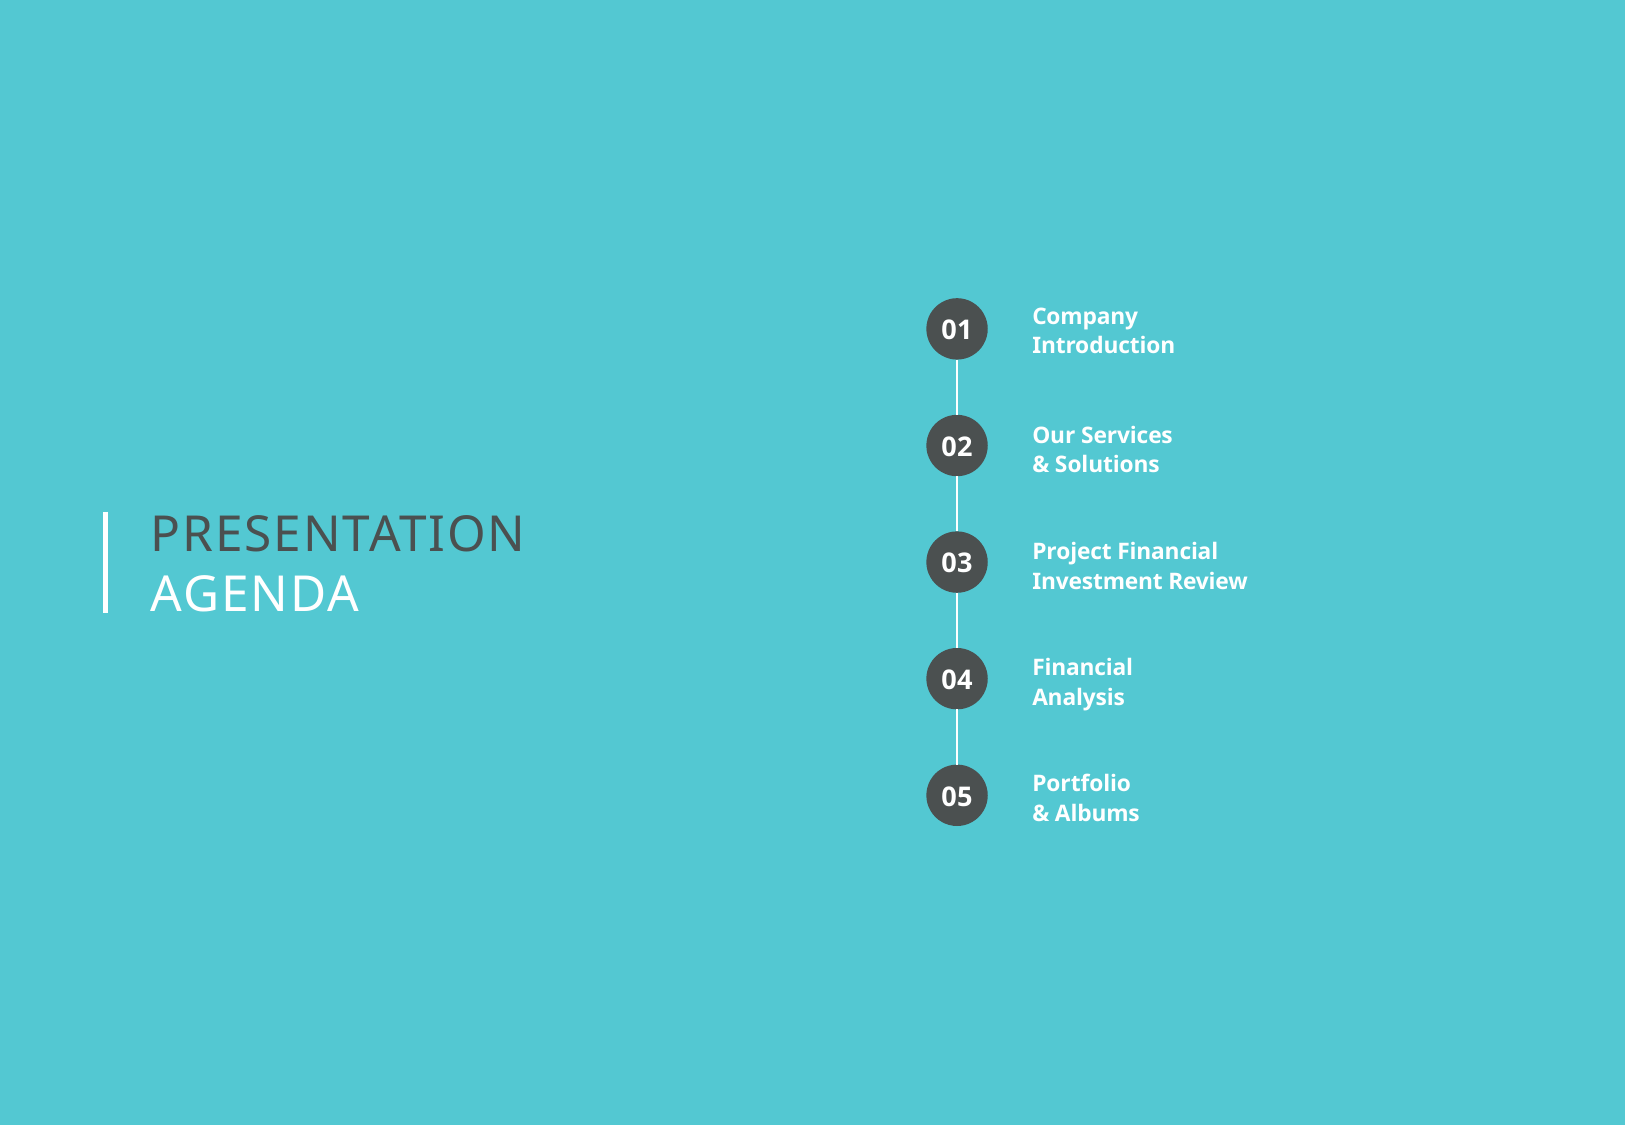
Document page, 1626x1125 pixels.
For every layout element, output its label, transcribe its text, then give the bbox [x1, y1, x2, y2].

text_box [926, 298, 1325, 827]
text_box Presentation Agenda [150, 502, 794, 622]
